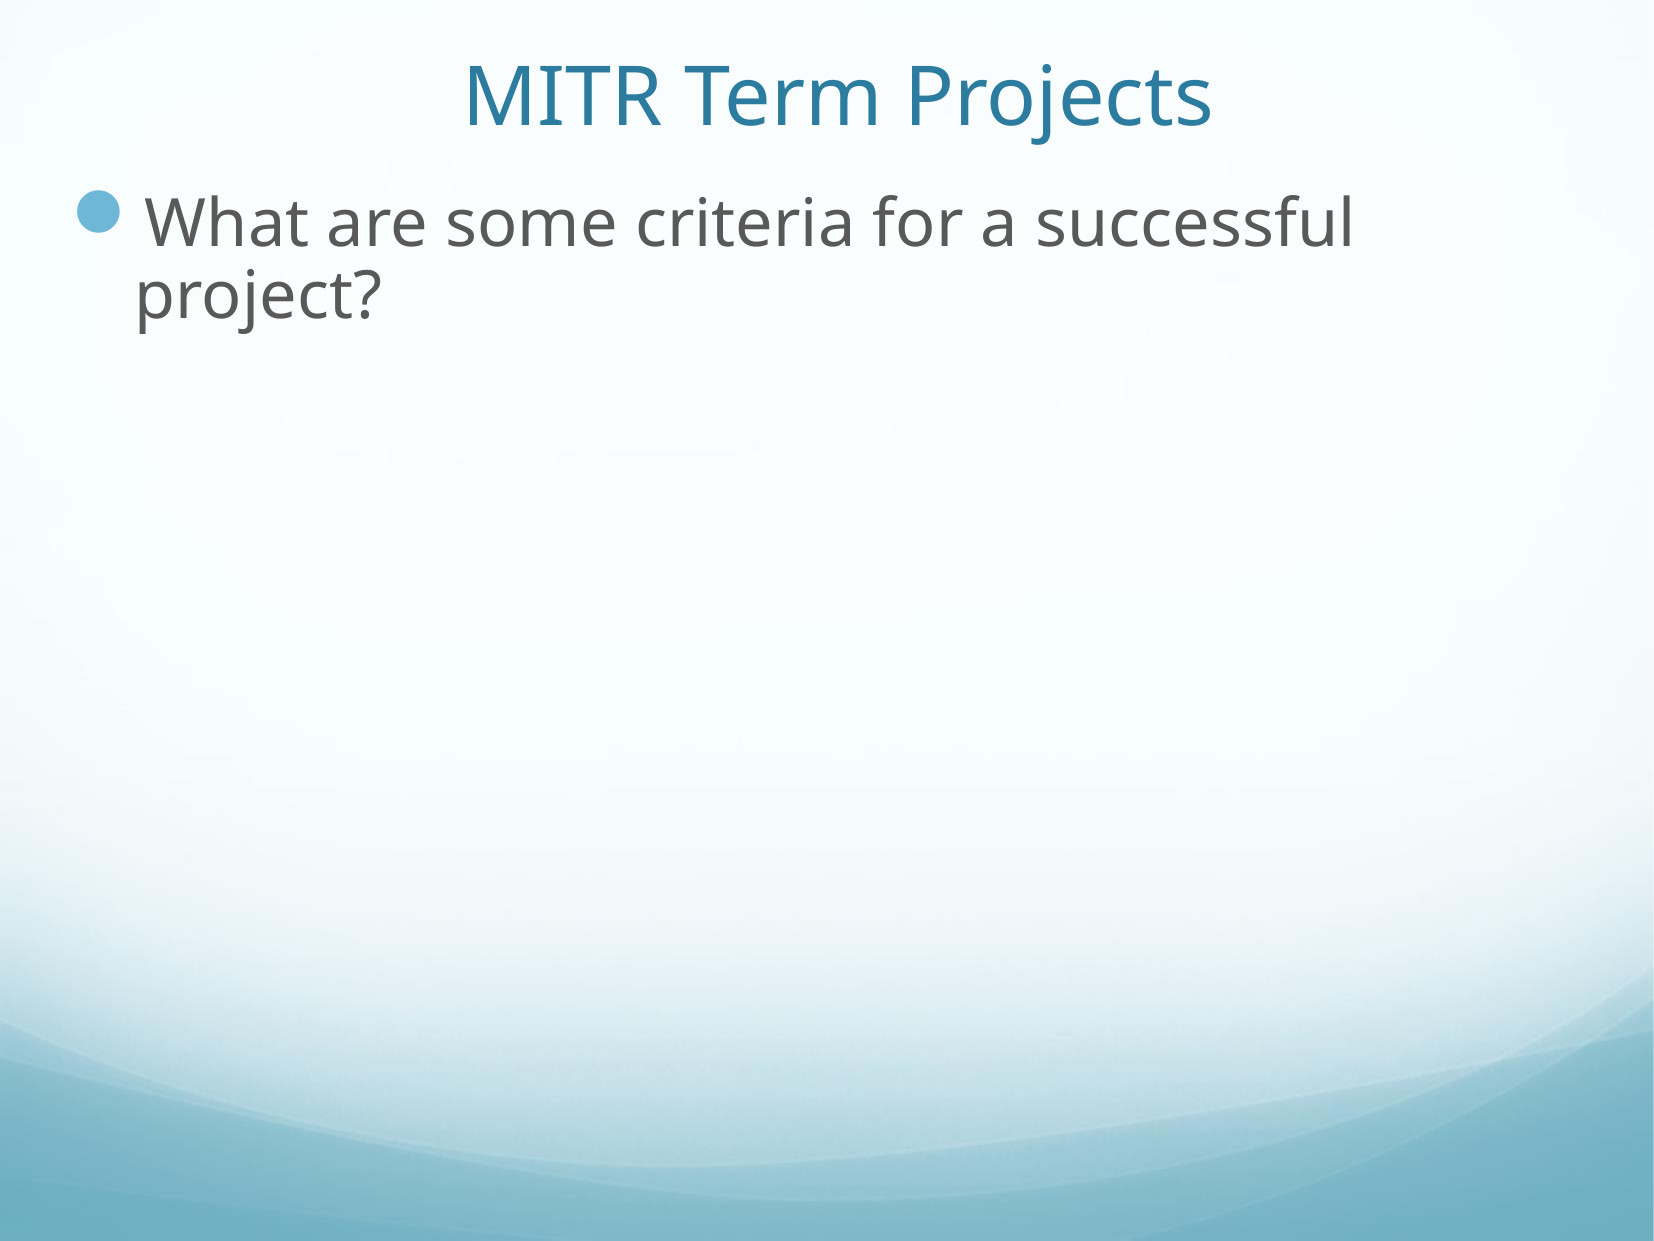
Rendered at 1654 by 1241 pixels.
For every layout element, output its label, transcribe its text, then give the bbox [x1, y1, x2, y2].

title MITR Term Projects [64, 0, 1613, 151]
list What are some criteria for a successful project? [55, 180, 1613, 1146]
picture [0, 0, 1654, 1241]
